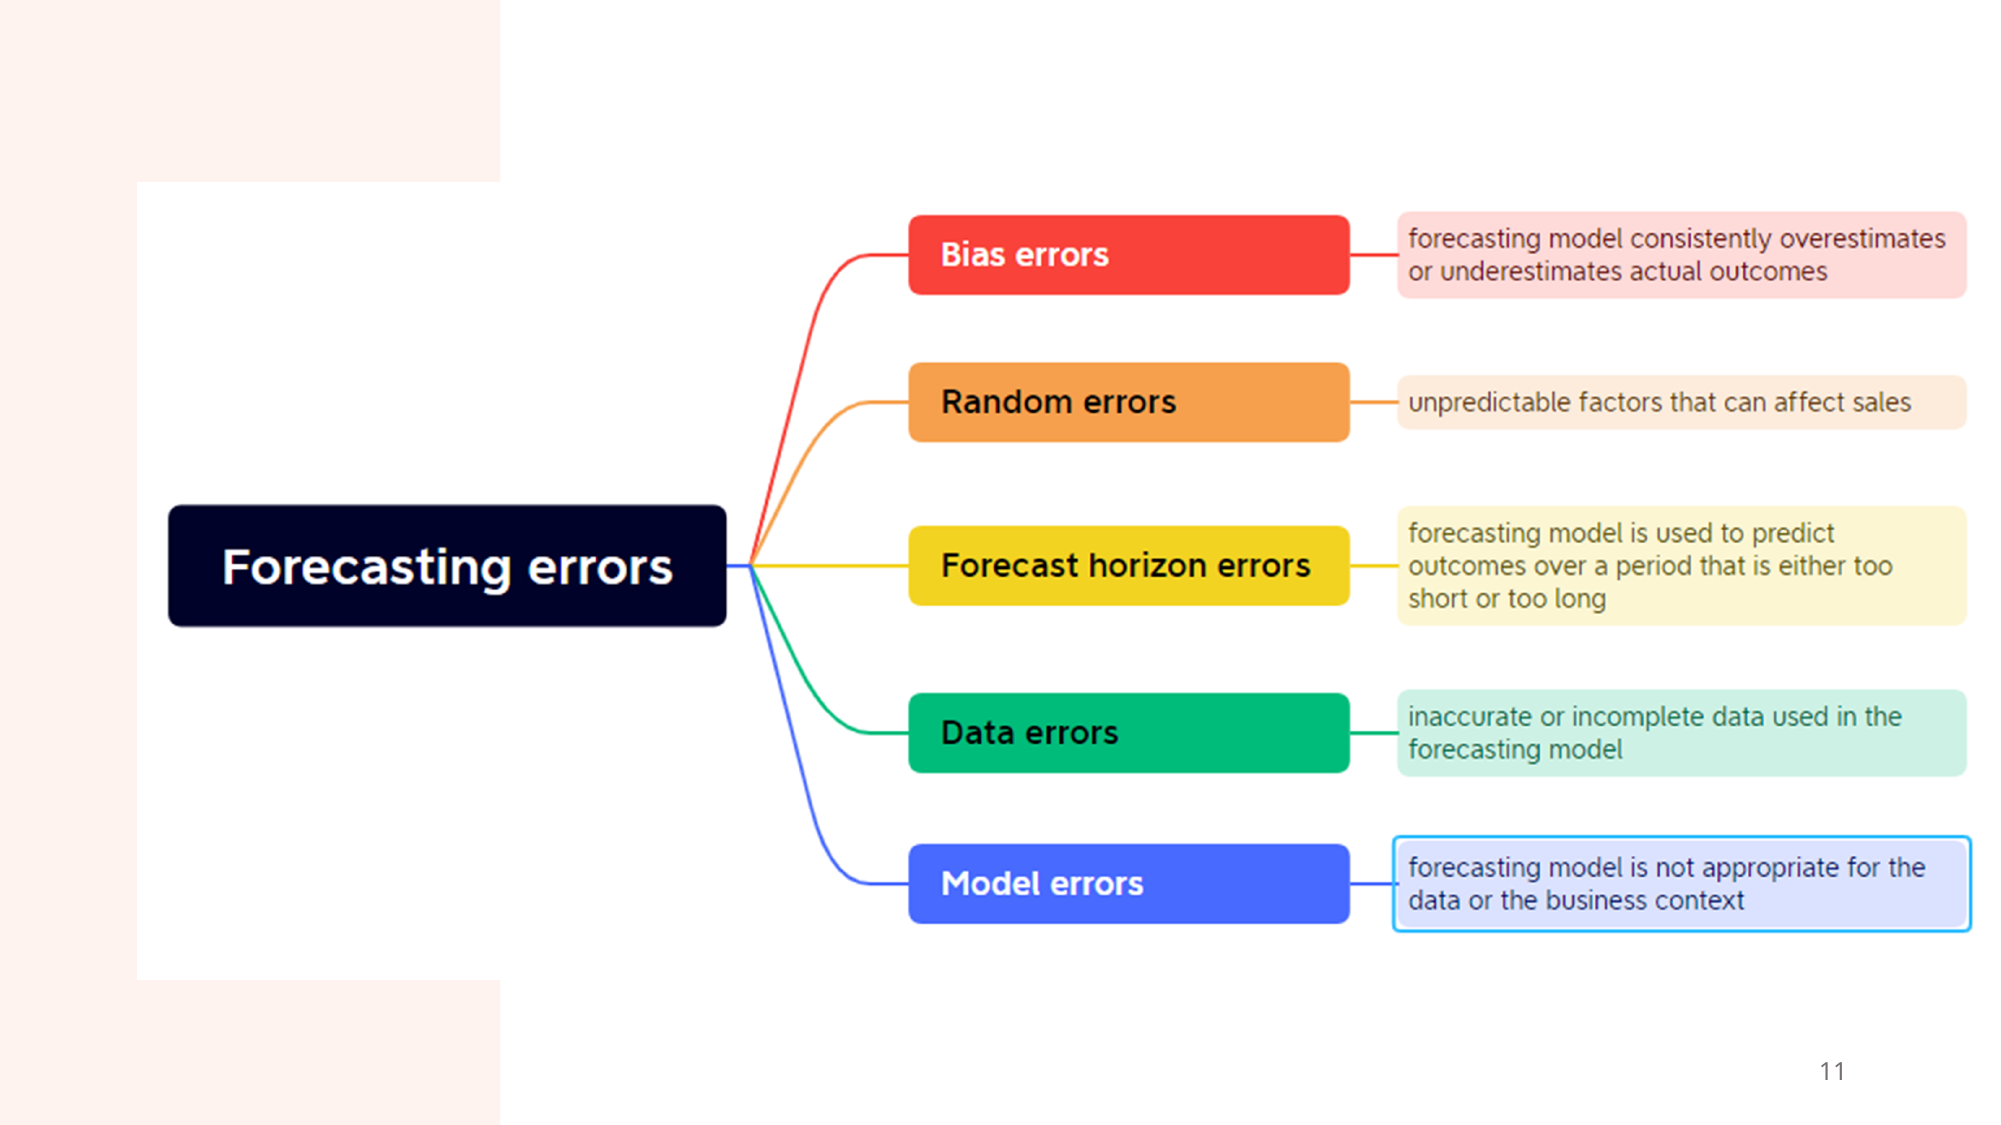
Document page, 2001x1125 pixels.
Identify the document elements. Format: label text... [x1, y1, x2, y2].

picture [137, 182, 1994, 980]
slide_number 11 [1412, 1042, 1863, 1103]
